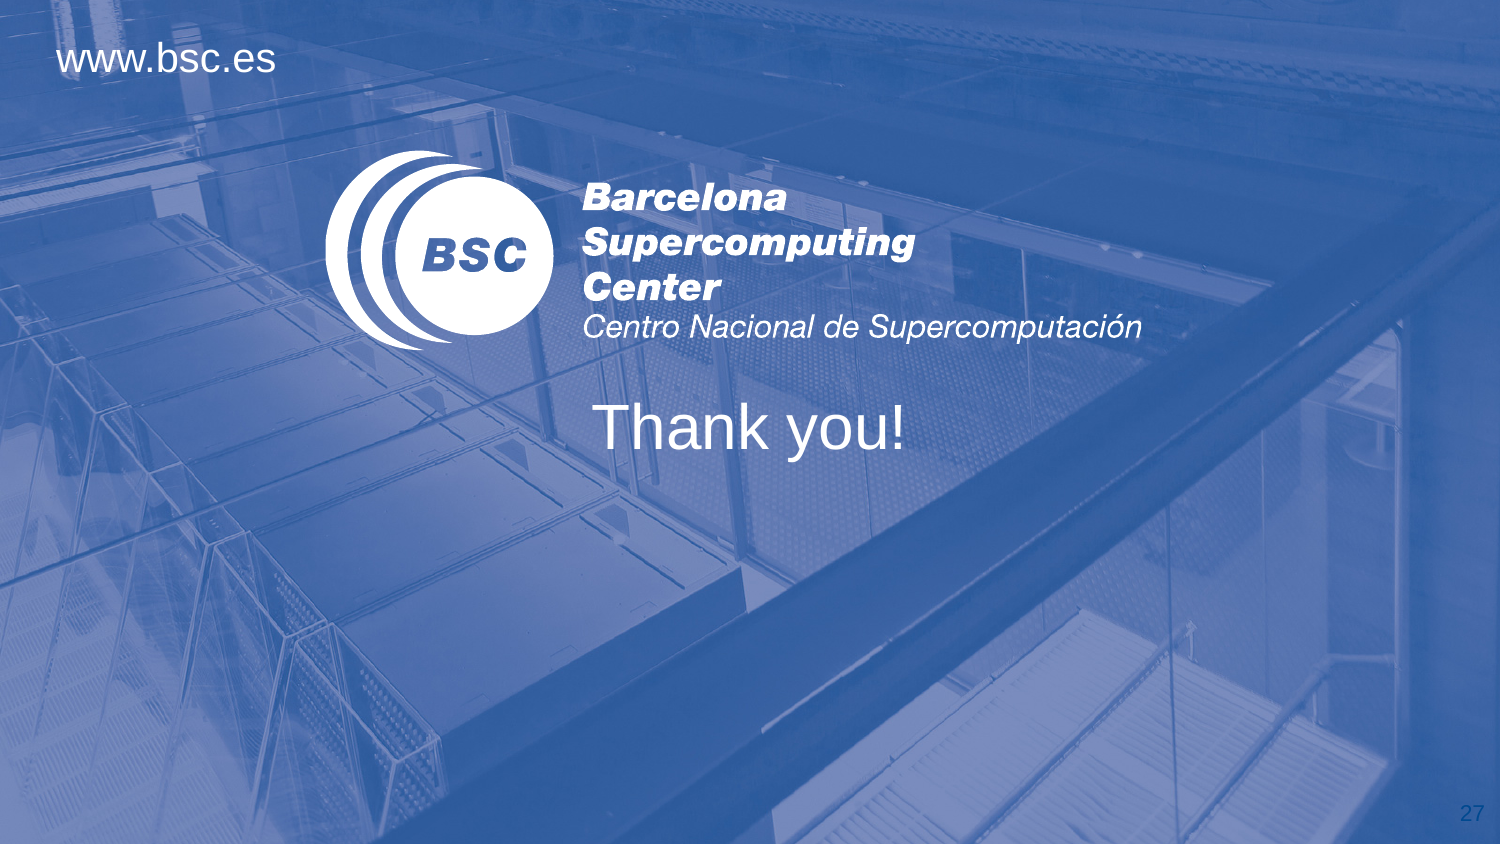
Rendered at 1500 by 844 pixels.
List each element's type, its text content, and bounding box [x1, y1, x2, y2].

picture [0, 0, 1500, 844]
slide_number 27 [1427, 782, 1500, 833]
title Thank you! [112, 377, 1388, 470]
